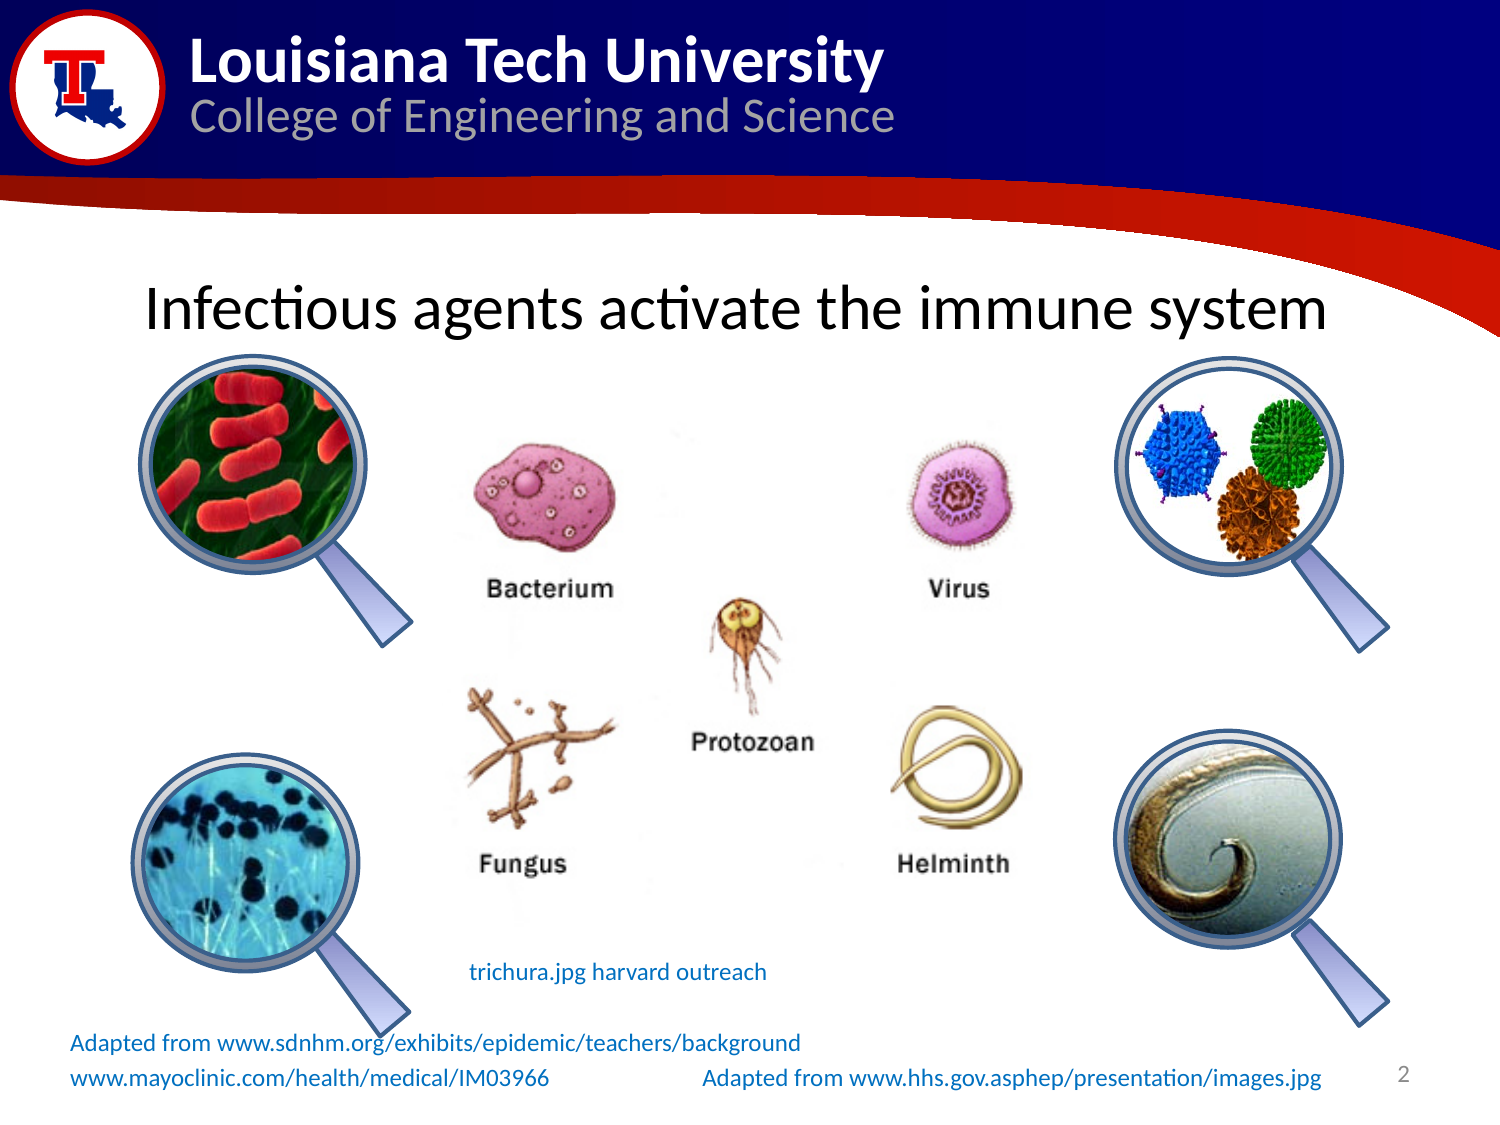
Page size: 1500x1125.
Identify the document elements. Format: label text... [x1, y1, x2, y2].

text_box [137, 429, 144, 500]
picture [1129, 364, 1336, 580]
text_box trichura.jpg harvard outreach [454, 947, 784, 993]
text_box [332, 566, 414, 649]
text_box www.mayoclinic.com/health/medical/IM03966 [55, 1054, 747, 1099]
picture [144, 754, 349, 971]
picture [149, 357, 357, 574]
text_box [1340, 437, 1345, 496]
text_box [334, 949, 412, 1018]
text_box [1114, 417, 1126, 516]
text_box [352, 821, 361, 905]
text_box [1191, 356, 1267, 362]
text_box [1309, 574, 1391, 654]
text_box [1304, 952, 1391, 1028]
text_box Adapted from www.sdnhm.org/exhibits/epidemic/teachers/background [55, 1018, 1027, 1054]
text_box [130, 821, 139, 905]
picture [442, 420, 1033, 928]
text_box [361, 427, 368, 502]
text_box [0, 0, 1500, 338]
picture [1120, 728, 1341, 948]
slide_number 2 [1074, 1042, 1425, 1103]
text_box Adapted from www.hhs.gov.asphep/presentation/images.jpg [747, 1054, 1074, 1099]
